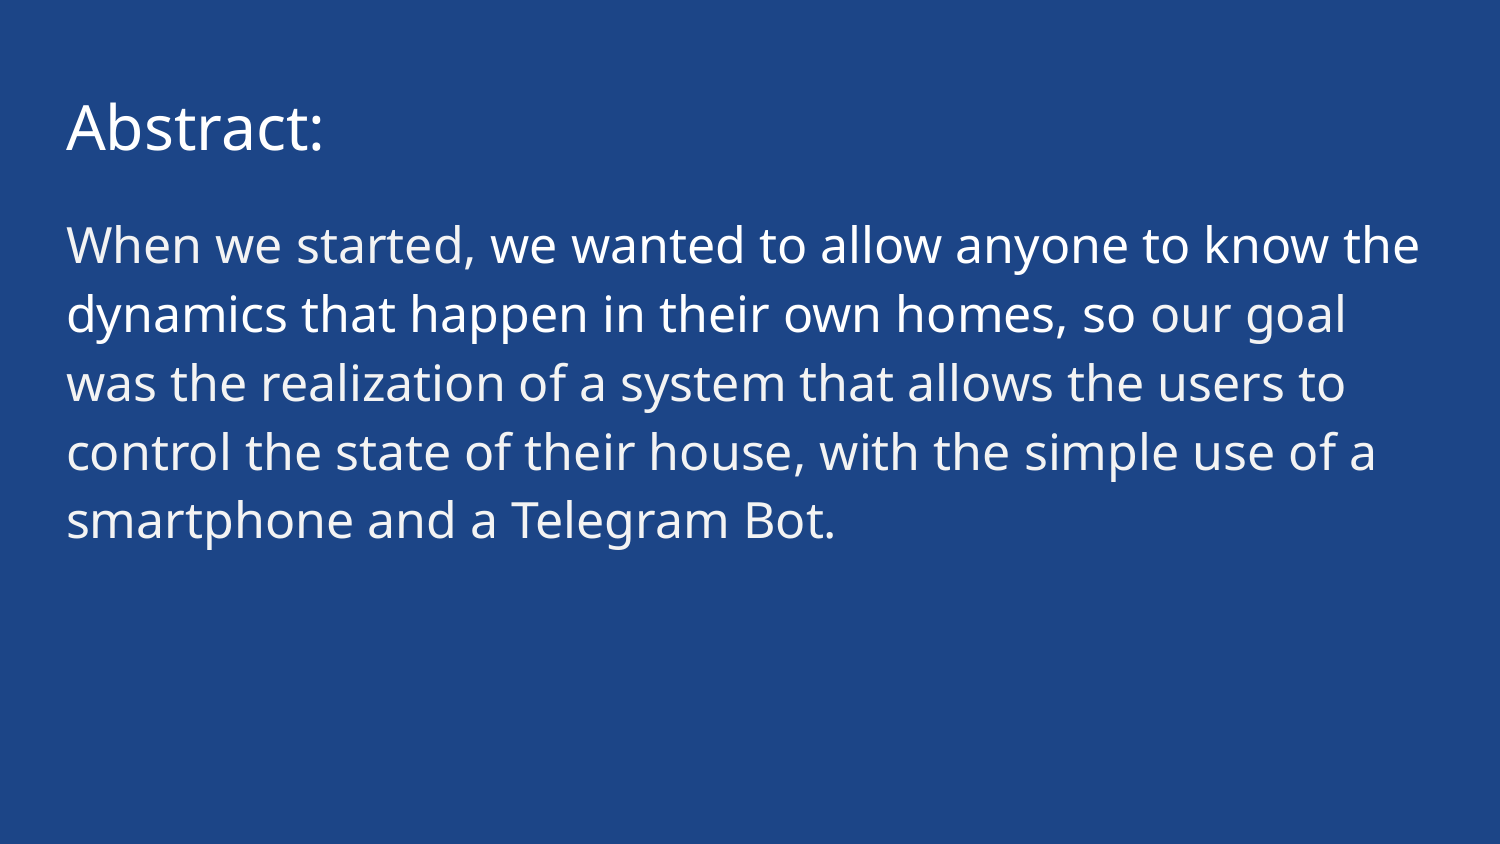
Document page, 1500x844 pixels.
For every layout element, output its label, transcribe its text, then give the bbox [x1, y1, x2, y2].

title Abstract: [51, 72, 1449, 167]
list When we started, we wanted to allow anyone to know the dynamics that happen in their own homes, so our goal was the realization of a system that allows the users to control the state of their house, with the simple use of a smartphone and a Telegram Bot. [51, 189, 1449, 750]
